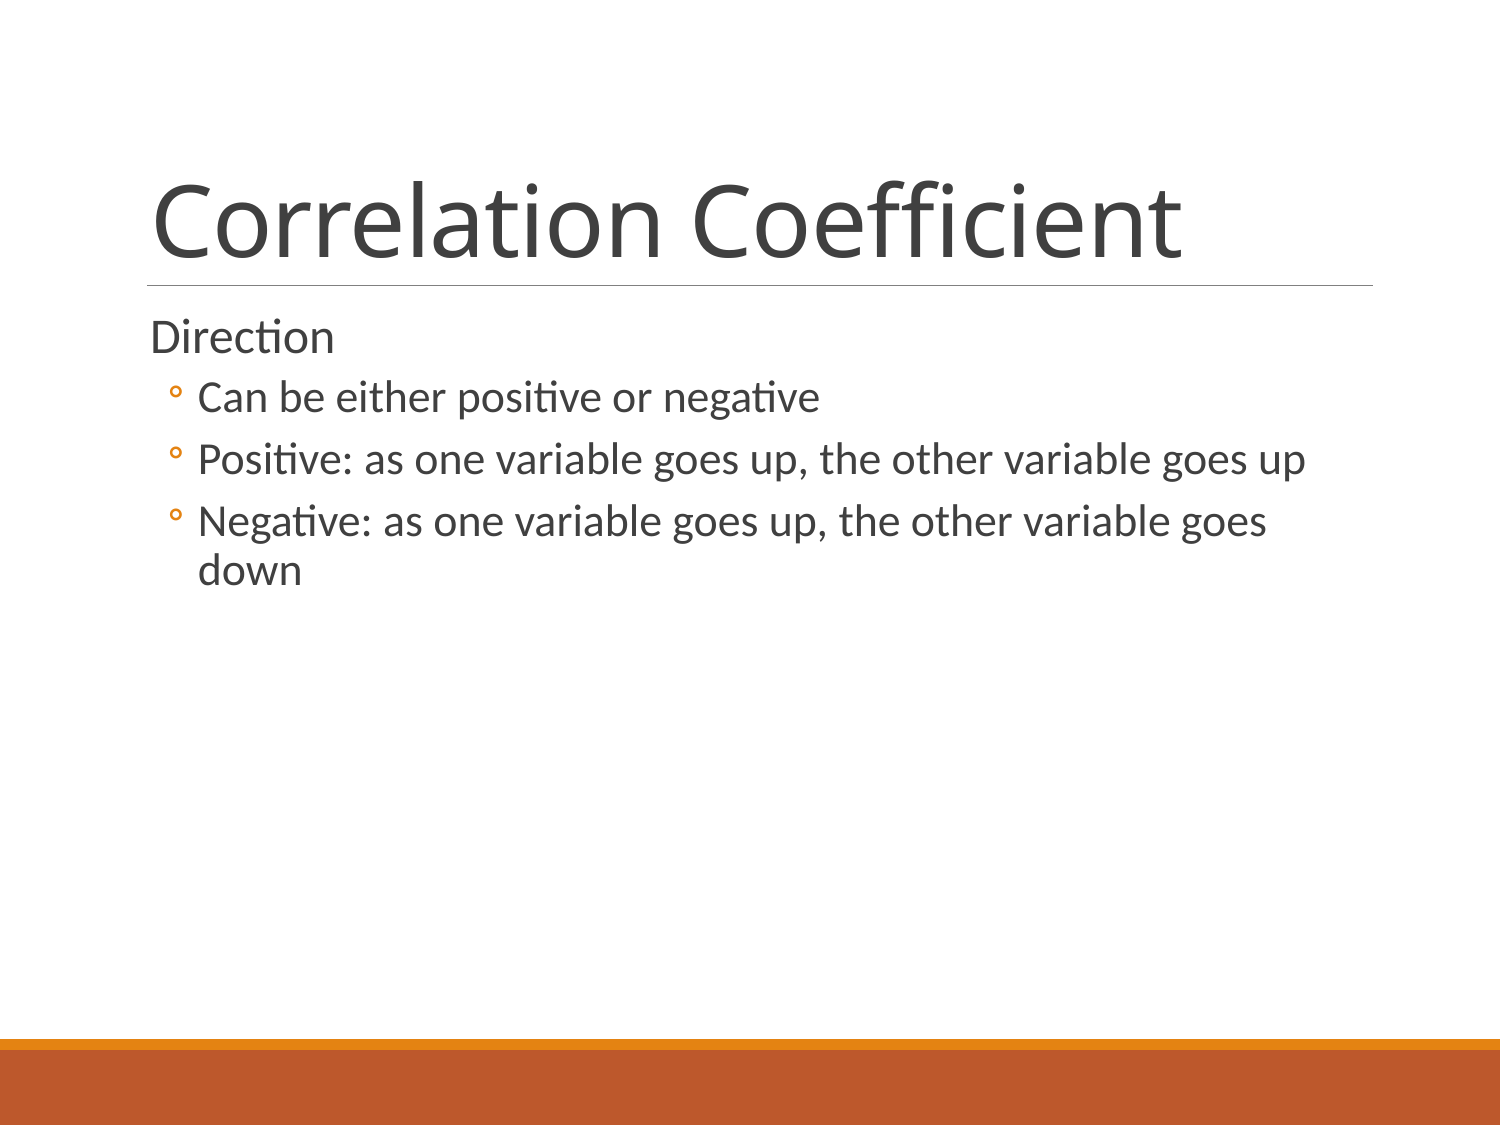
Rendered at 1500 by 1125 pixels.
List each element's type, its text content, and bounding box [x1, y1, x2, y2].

title Correlation Coefficient [135, 47, 1373, 285]
list Direction Can be either positive or negative Positive: as one variable goes up, the other variable goes up Negative: as one variable goes up, the other variable goes down [135, 302, 1373, 963]
